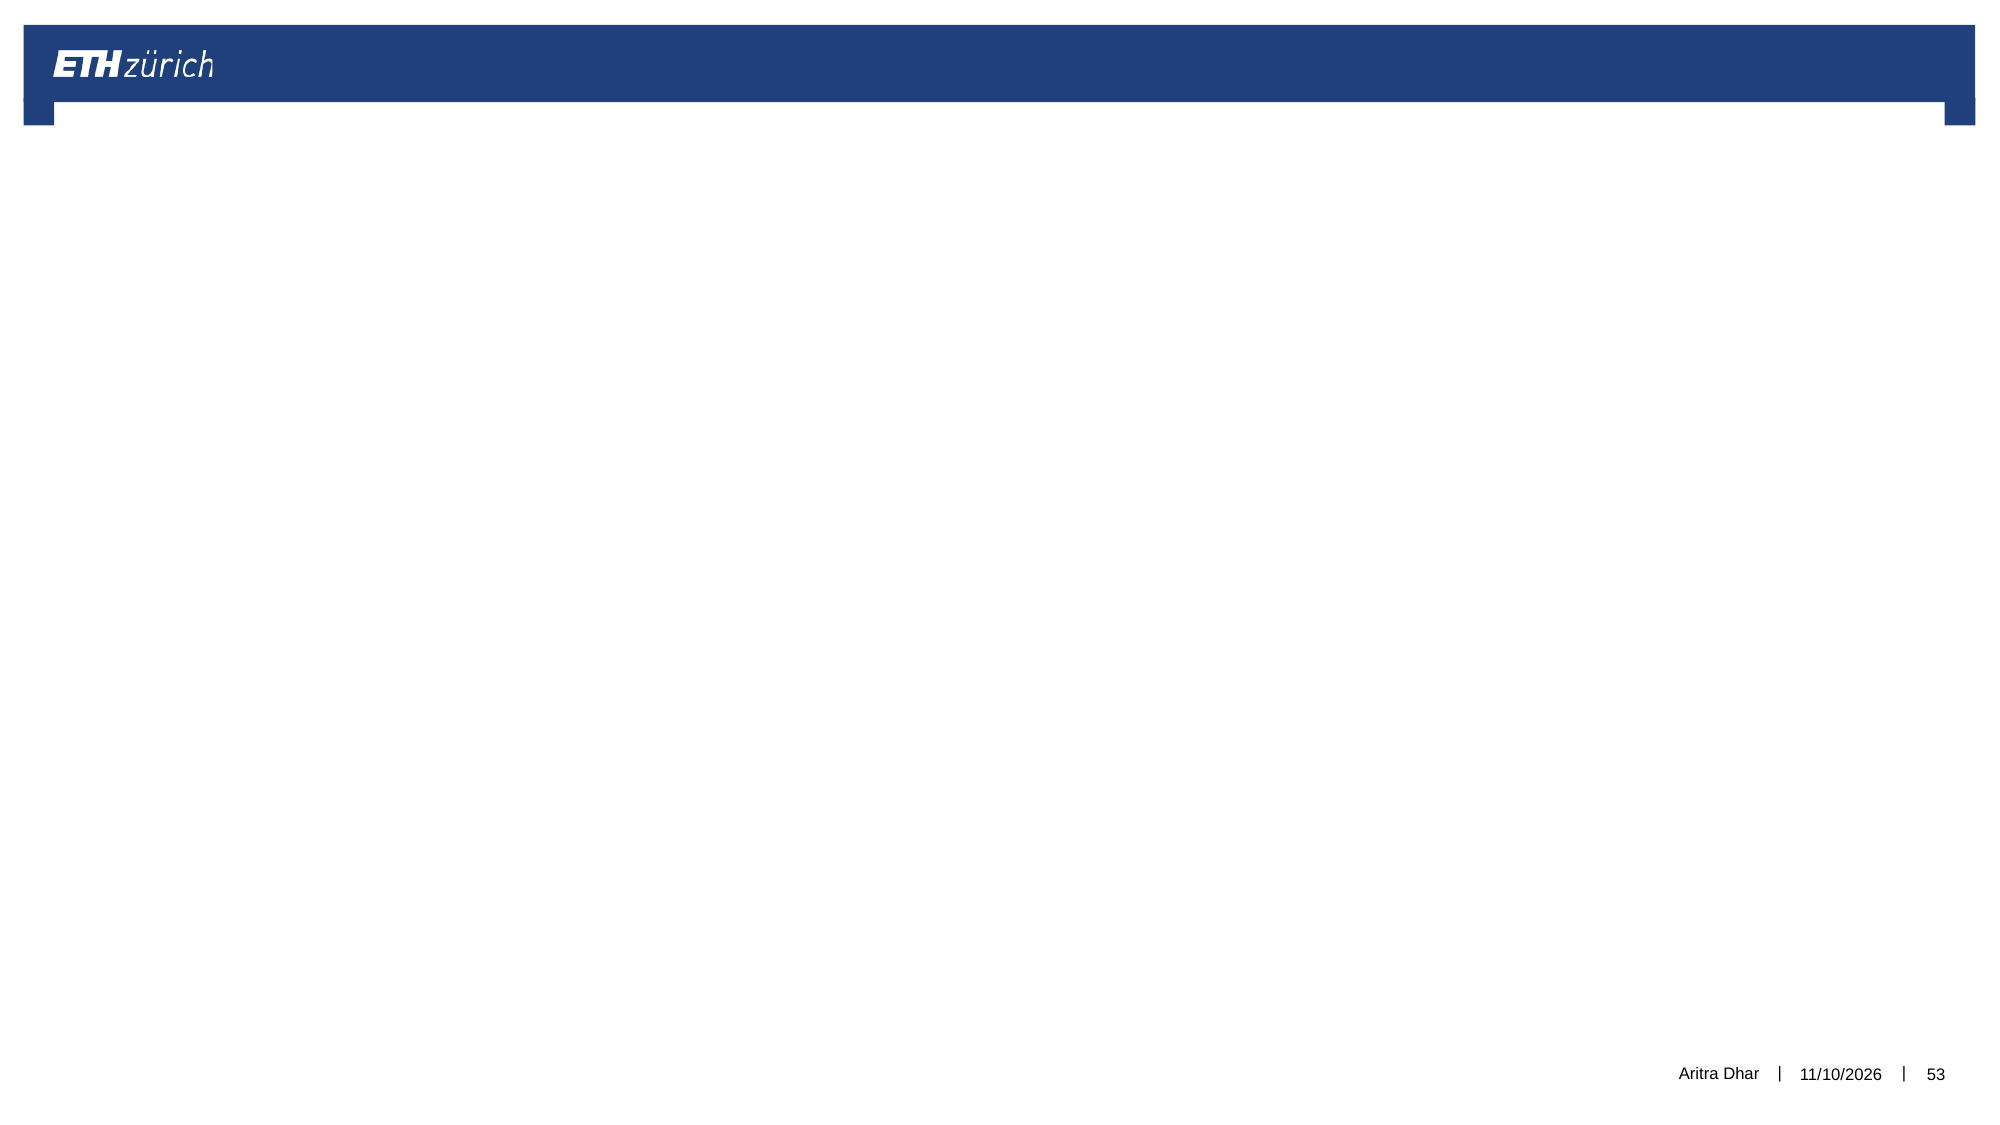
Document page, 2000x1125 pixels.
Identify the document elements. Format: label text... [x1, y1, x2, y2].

footer Aritra Dhar [999, 1034, 1760, 1111]
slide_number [1790, 1034, 1892, 1112]
slide_number 53 [1906, 1034, 1966, 1112]
